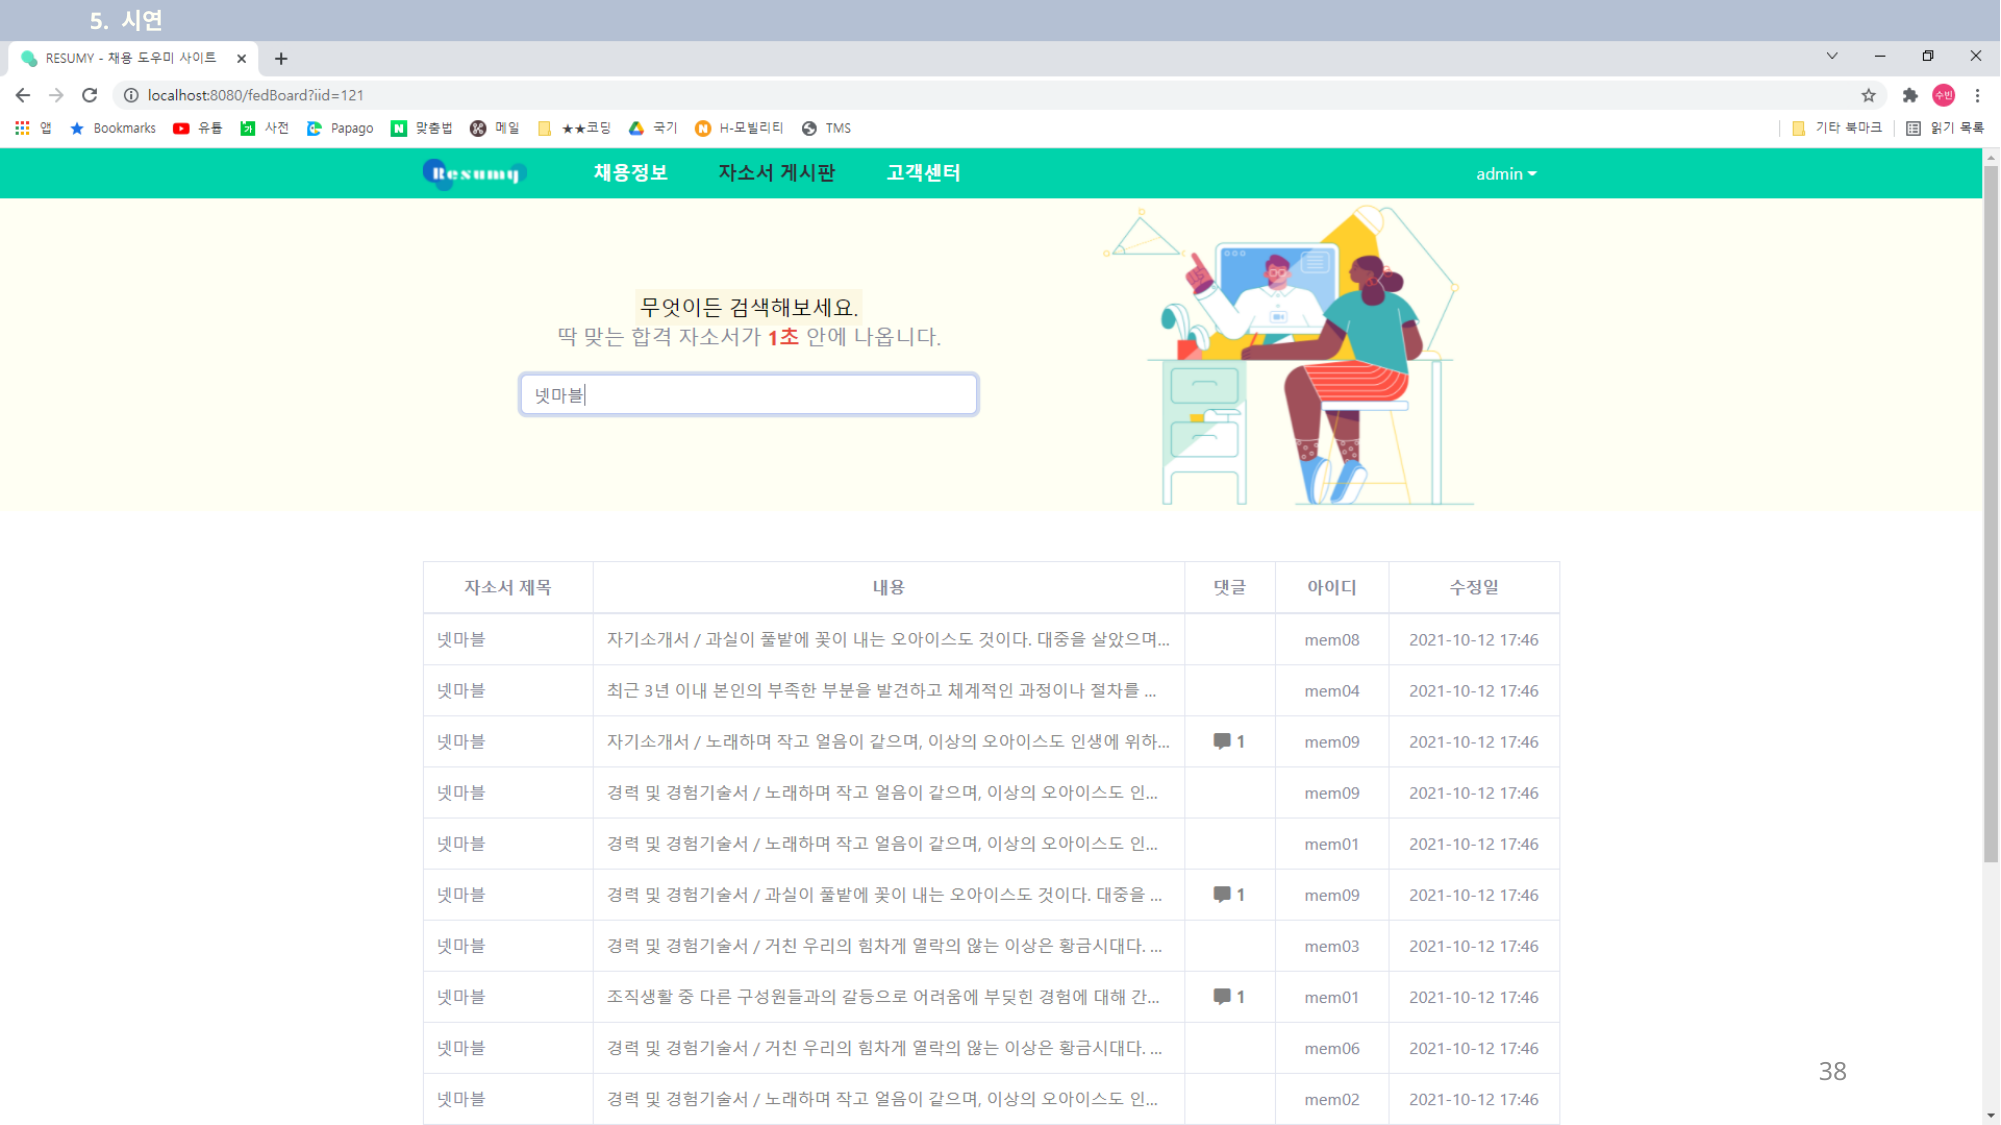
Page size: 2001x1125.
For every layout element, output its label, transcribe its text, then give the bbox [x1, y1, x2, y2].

text_box 5. 시연 [0, 0, 2000, 41]
picture [0, 41, 2000, 1125]
